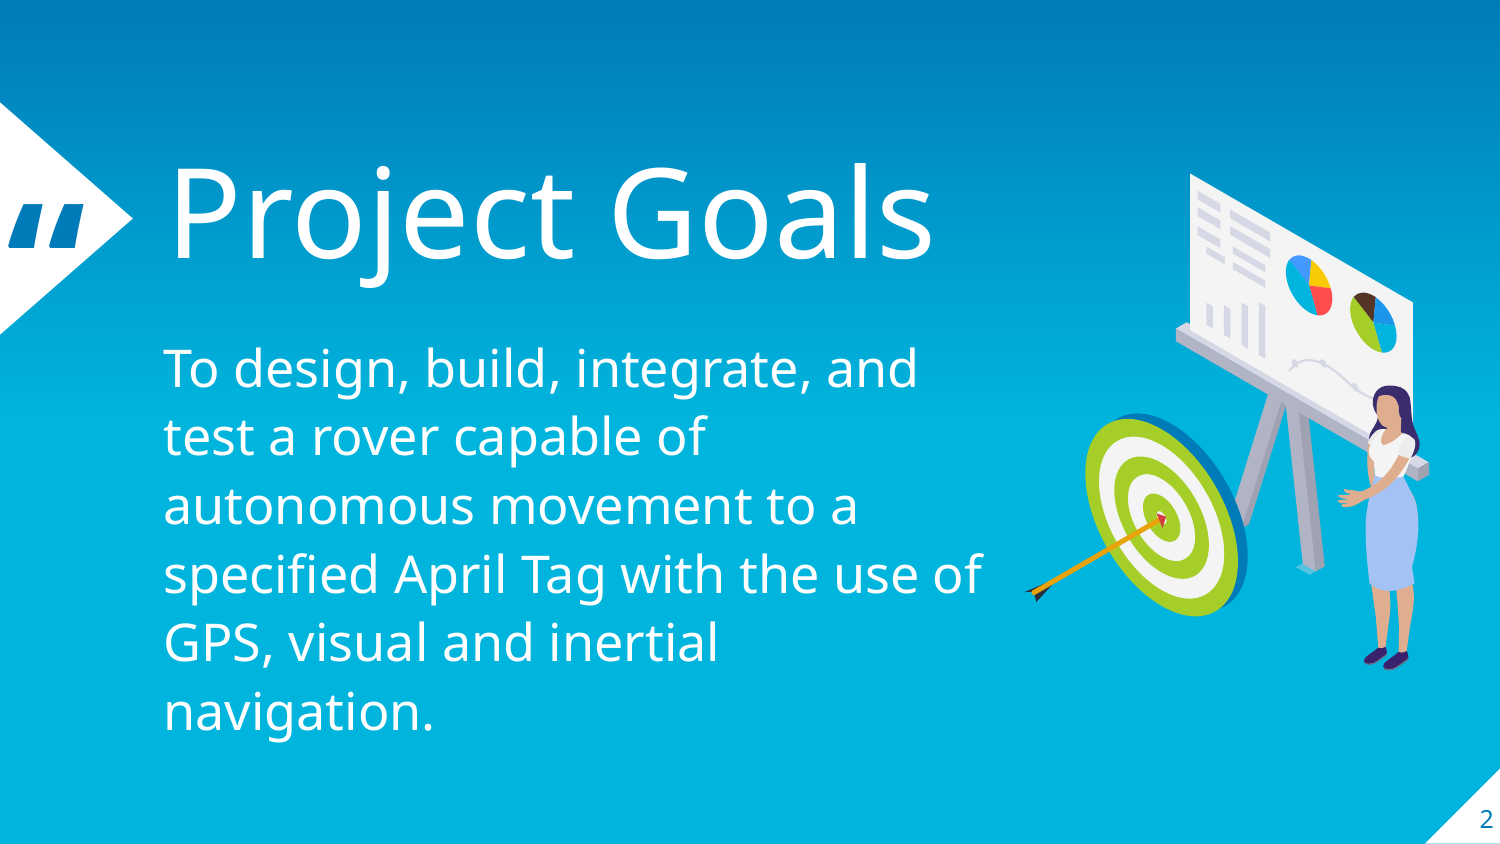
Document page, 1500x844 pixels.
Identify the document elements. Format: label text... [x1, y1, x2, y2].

picture [361, 283, 382, 287]
picture [1017, 419, 1437, 682]
list To design, build, integrate, and test a rover capable of autonomous movement to a specified April Tag with the use of GPS, visual and inertial navigation. [163, 328, 1000, 636]
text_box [1024, 173, 1430, 671]
title Project Goals [166, 92, 993, 283]
slide_number ‹#› [1418, 760, 1494, 838]
